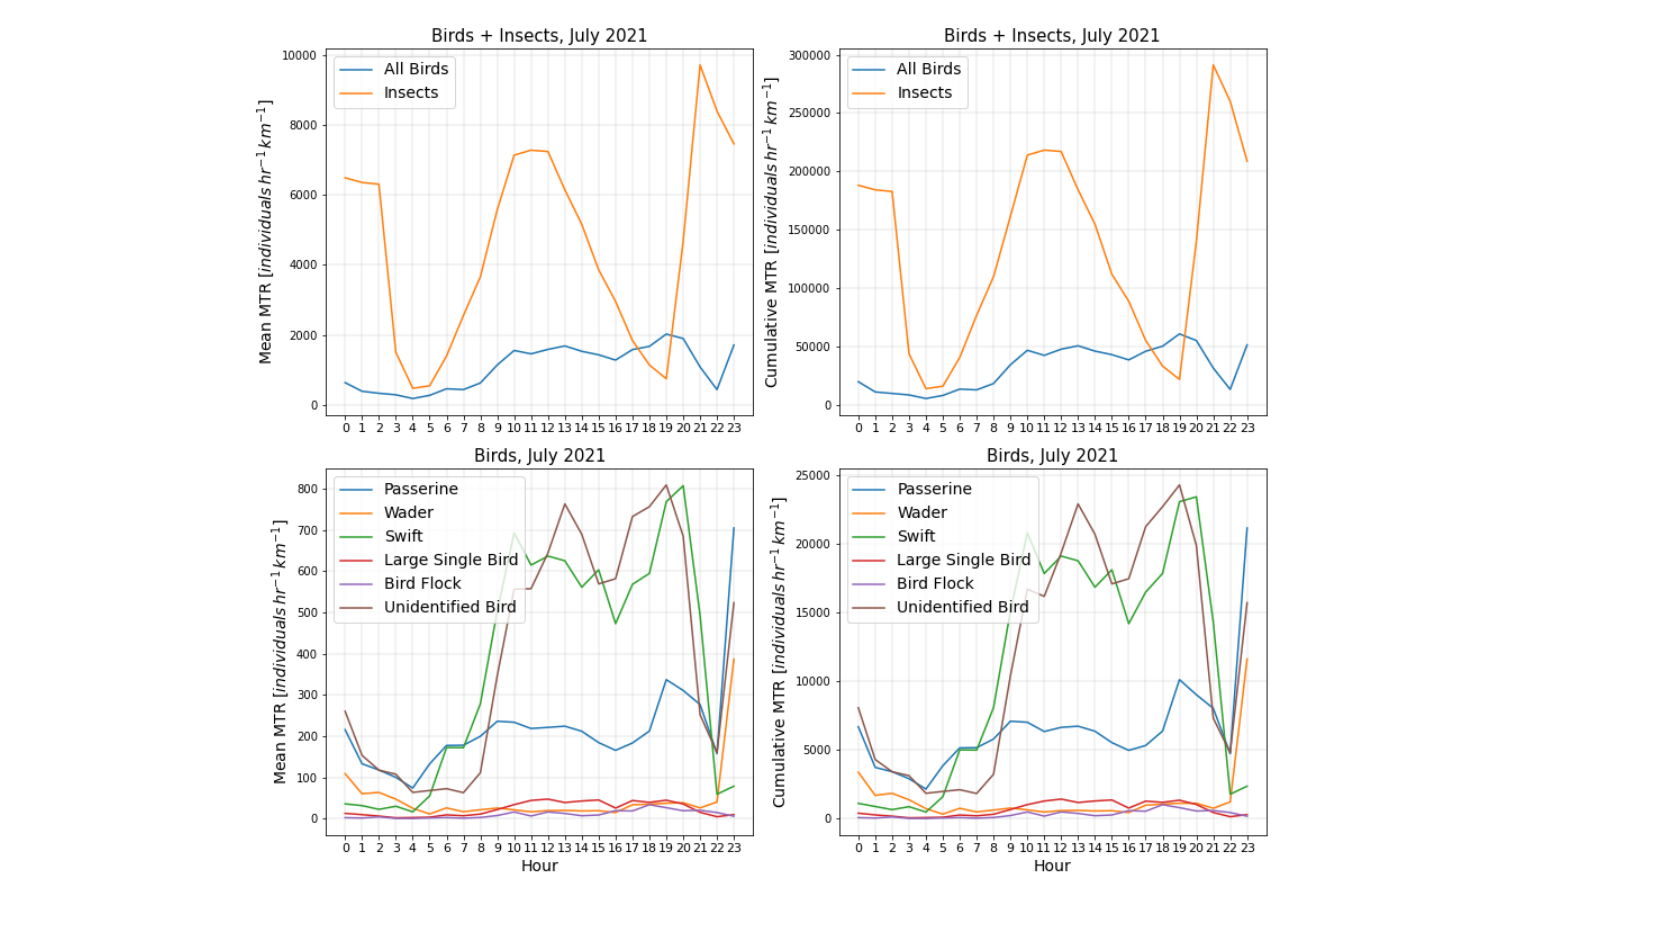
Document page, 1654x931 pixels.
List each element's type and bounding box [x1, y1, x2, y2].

picture [174, 17, 1388, 896]
